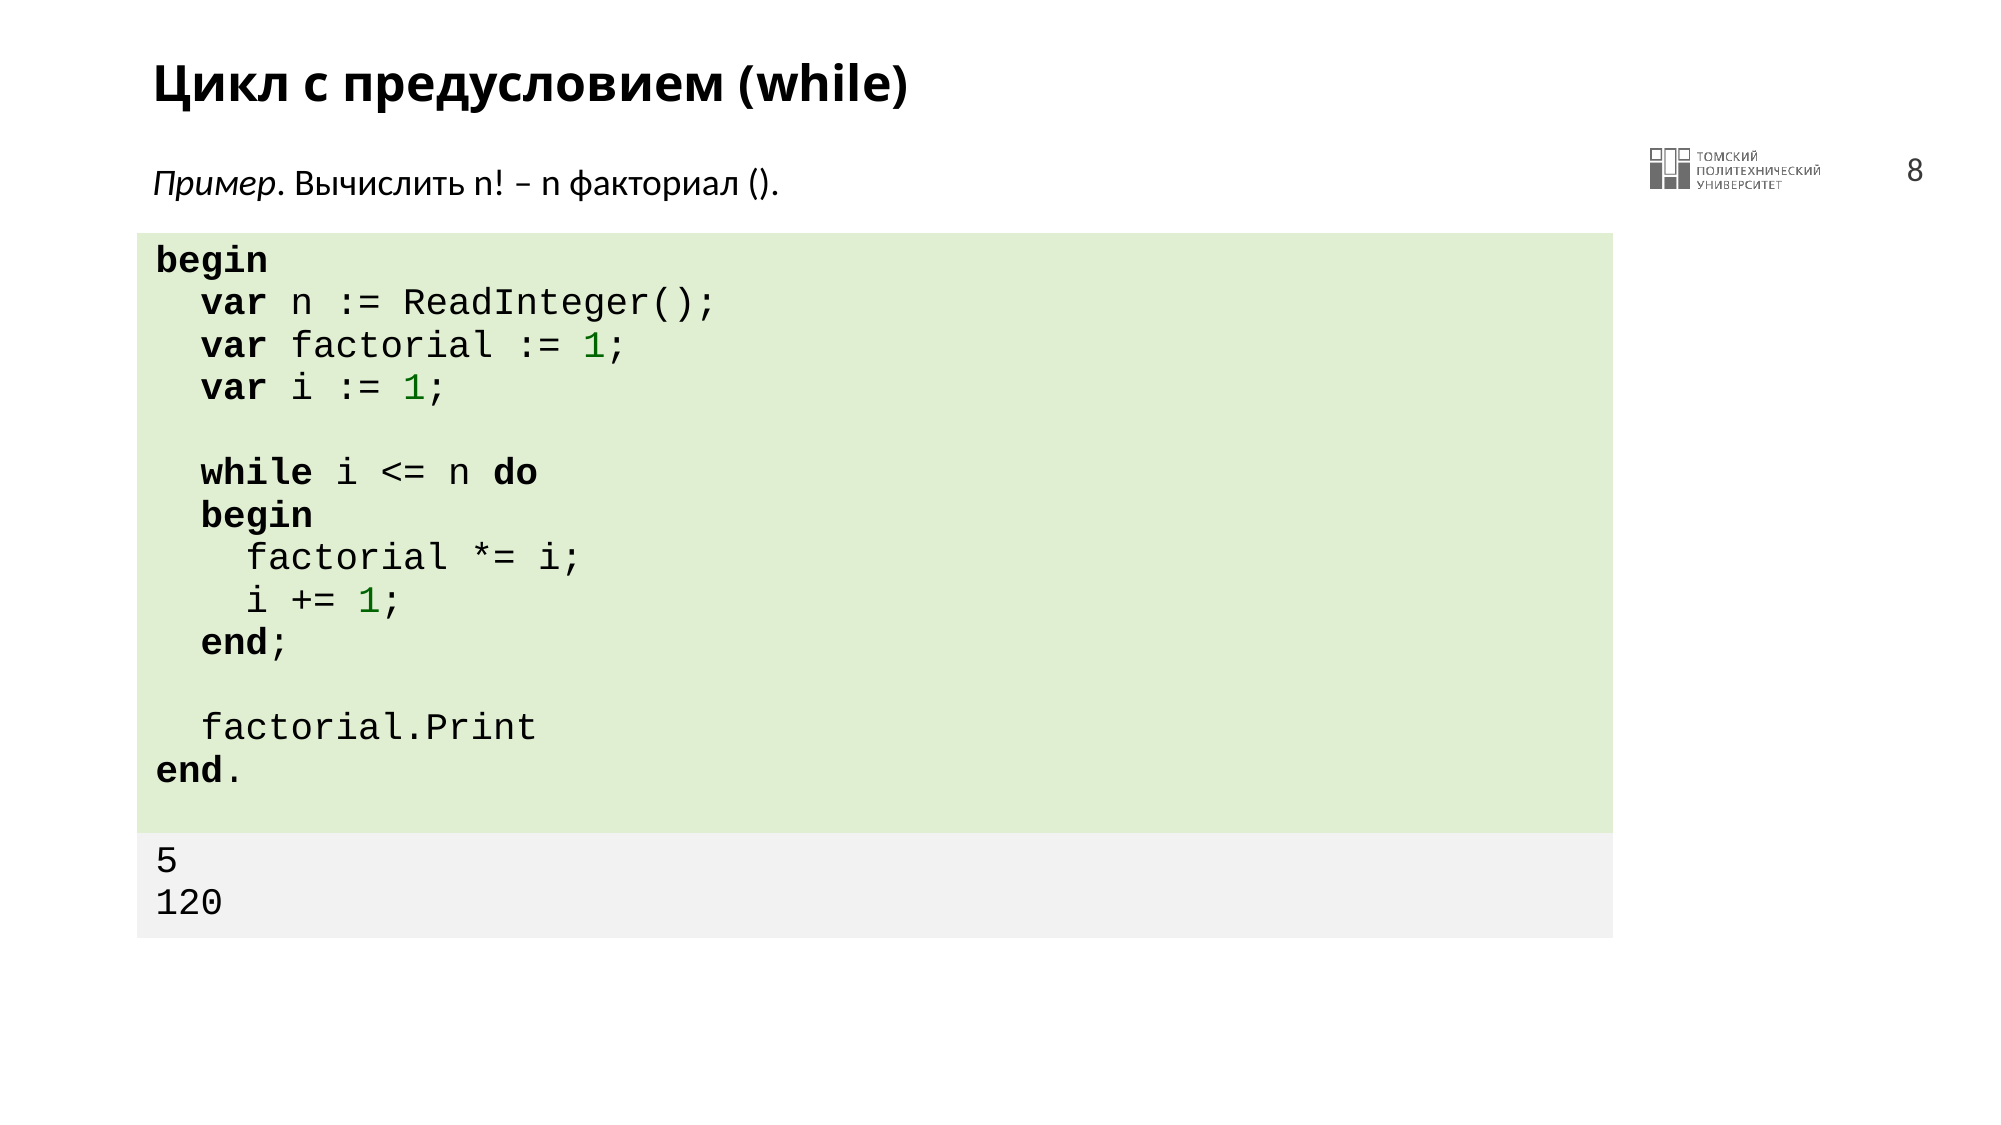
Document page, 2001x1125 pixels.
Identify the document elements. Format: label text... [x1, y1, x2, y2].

picture [1650, 148, 1820, 189]
table_cell 5 120 [137, 833, 1613, 938]
title Цикл с предусловием (while) [137, 19, 1755, 151]
table_header begin var n := ReadInteger(); var factorial := 1; var i := 1; while i <= n do begin factorial *= i; i += 1; end; factorial.Print end. [137, 233, 1613, 833]
